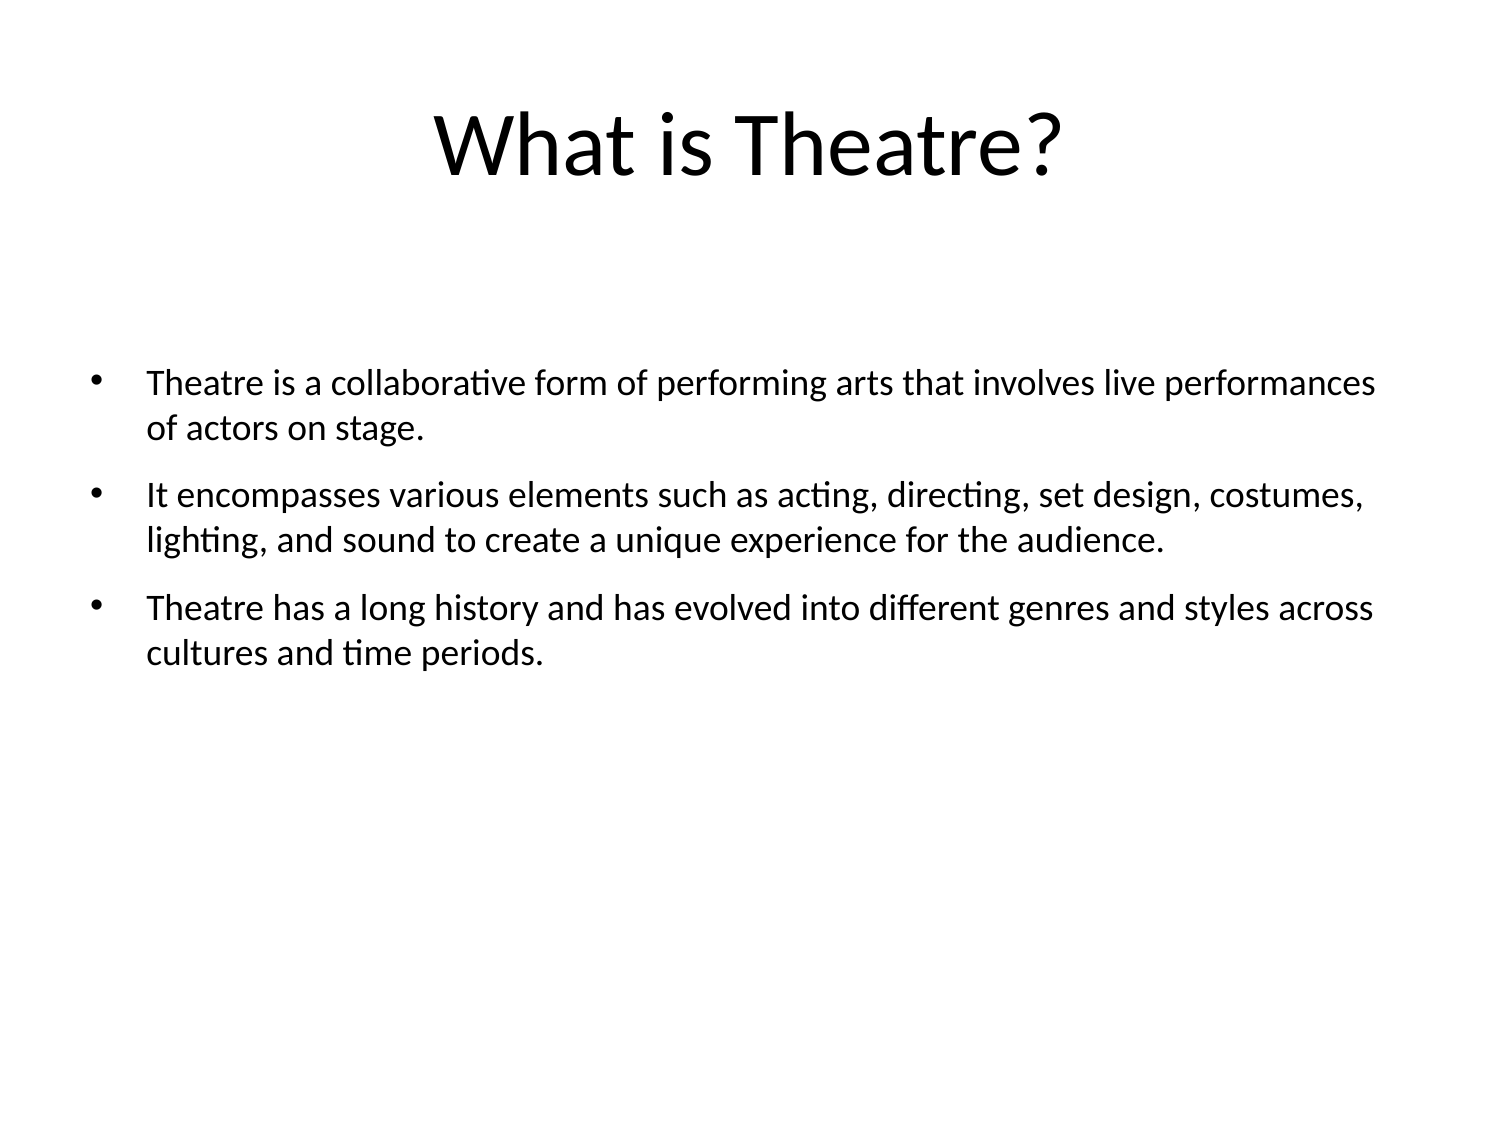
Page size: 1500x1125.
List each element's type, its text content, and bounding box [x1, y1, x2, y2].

title What is Theatre? [75, 45, 1425, 233]
list Theatre is a collaborative form of performing arts that involves live performances of actors on stage. It encompasses various elements such as acting, directing, set design, costumes, lighting, and sound to create a unique experience for the audience. Theatre has a long history and has evolved into different genres and styles across cultures and time periods. [75, 262, 1425, 1005]
